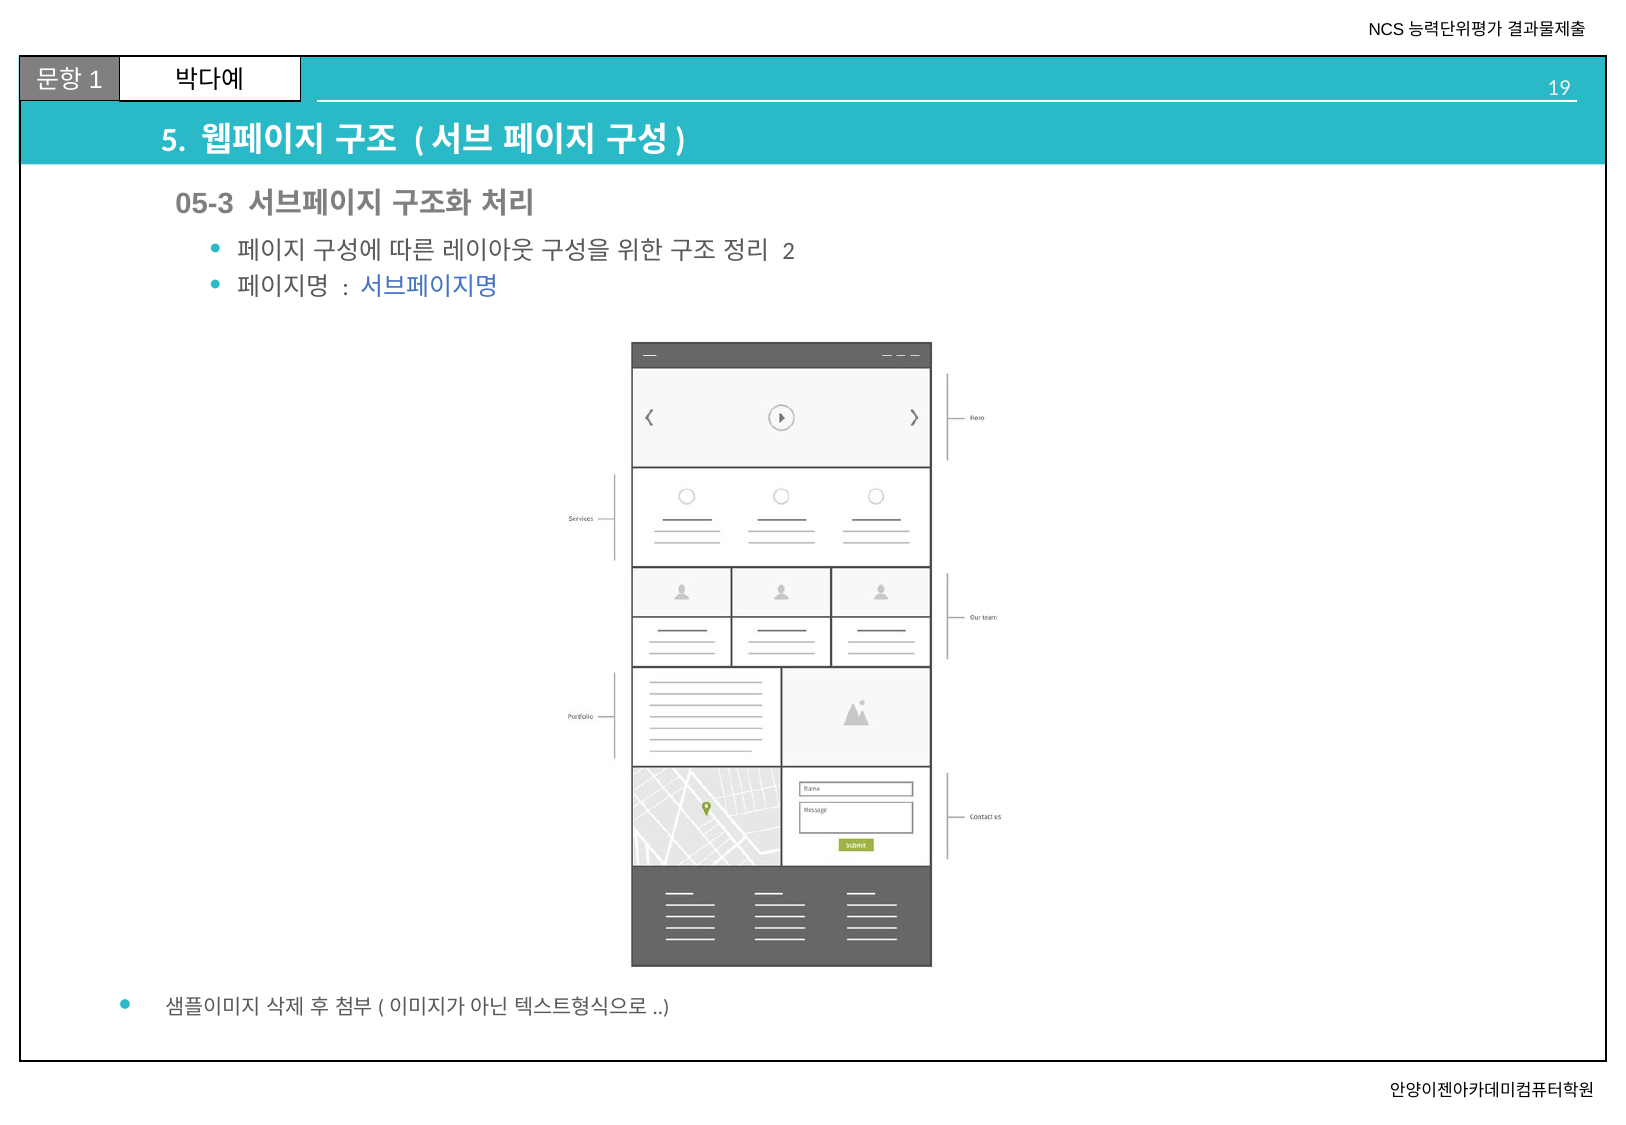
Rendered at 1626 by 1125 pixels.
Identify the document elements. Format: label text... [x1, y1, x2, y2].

subtitle 05-3 서브페이지 구조화 처리 [160, 176, 1460, 228]
title 5. 웹페이지 구조 (서브 페이지 구성) [146, 114, 1460, 166]
list 페이지 구성에 따른 레이아웃 구성을 위한 구조 정리 2 페이지명 : 서브페이지명 [194, 227, 1460, 313]
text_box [104, 327, 1370, 1032]
